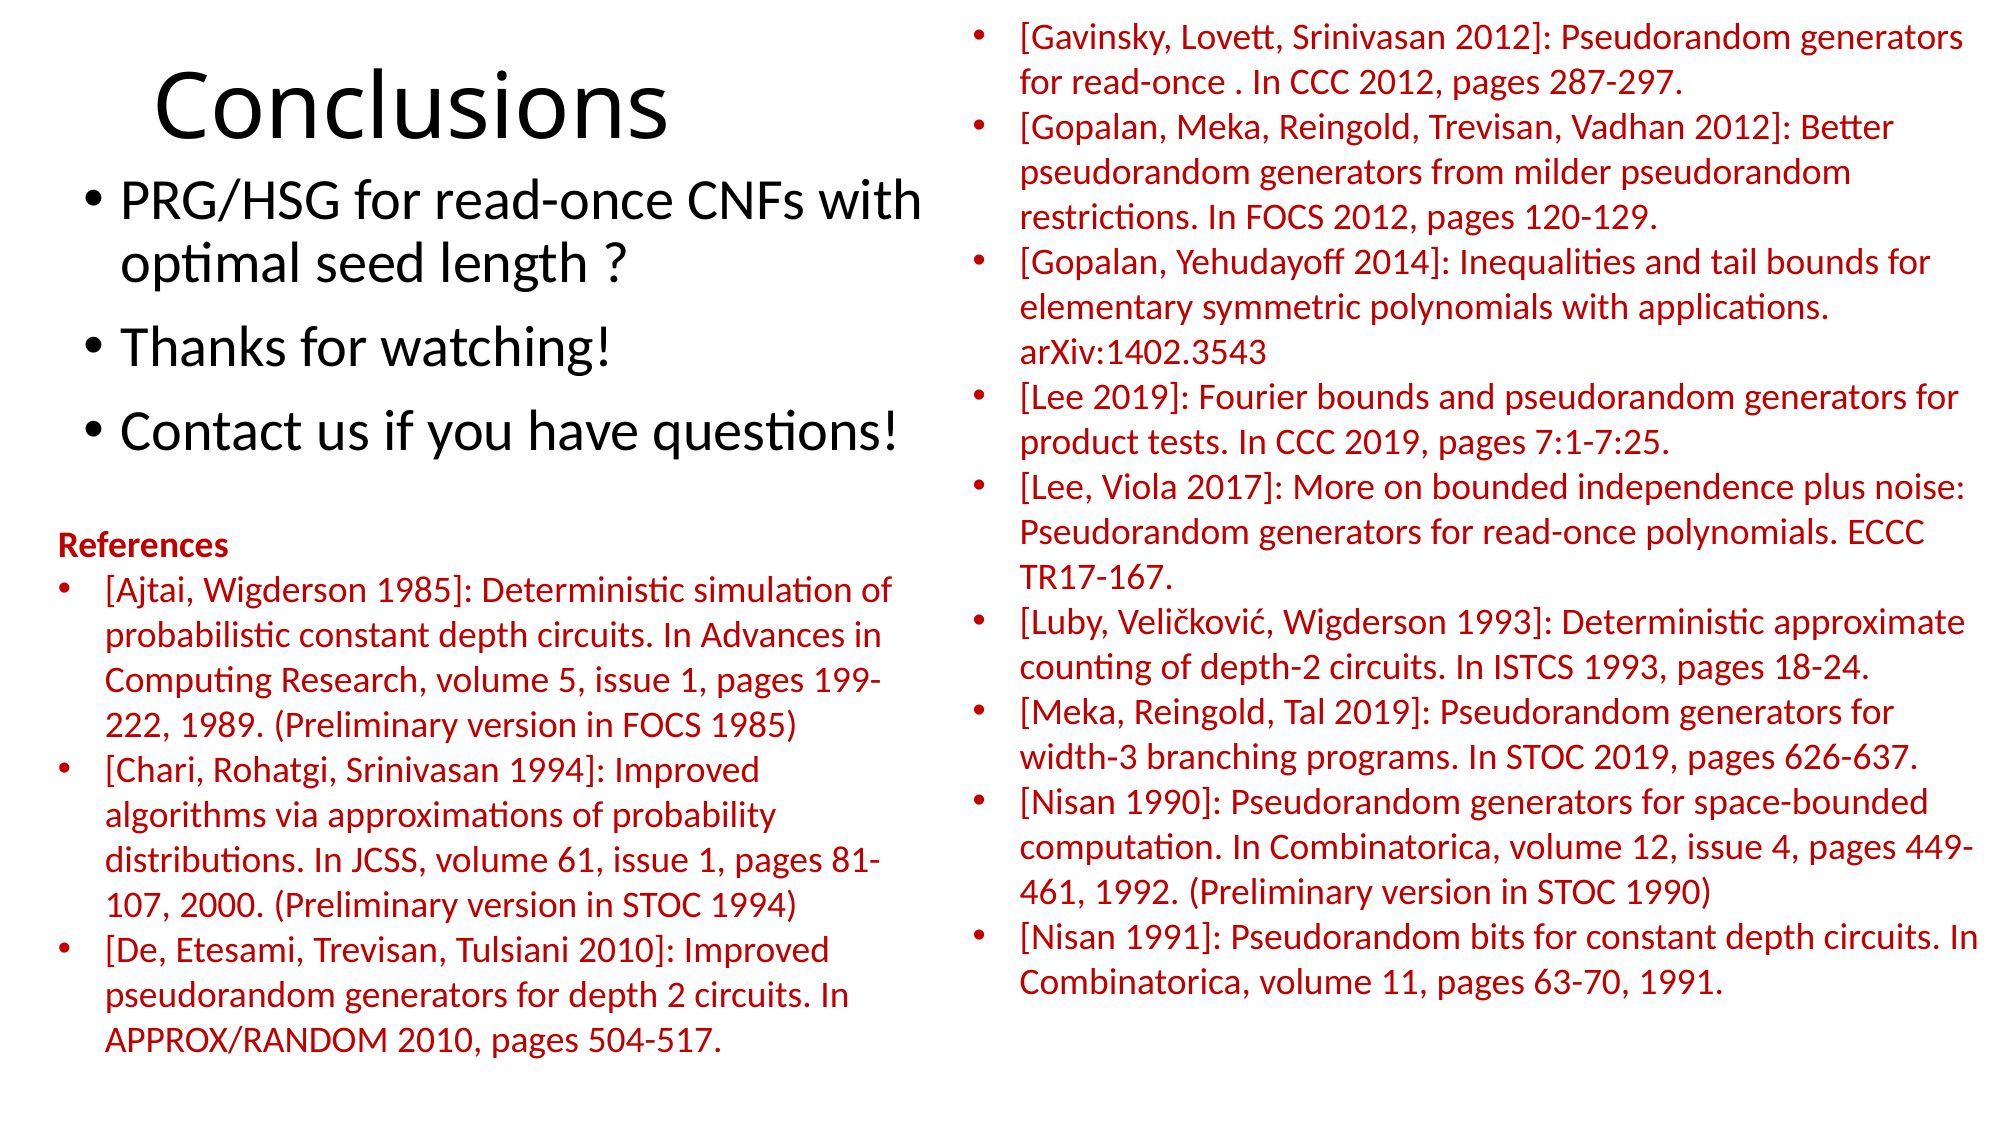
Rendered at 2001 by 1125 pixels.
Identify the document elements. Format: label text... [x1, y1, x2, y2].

text_box References [Ajtai, Wigderson 1985]: Deterministic simulation of probabilistic constant depth circuits. In Advances in Computing Research, volume 5, issue 1, pages 199-222, 1989. (Preliminary version in FOCS 1985) [Chari, Rohatgi, Srinivasan 1994]: Improved algorithms via approximations of probability distributions. In JCSS, volume 61, issue 1, pages 81-107, 2000. (Preliminary version in STOC 1994) [De, Etesami, Trevisan, Tulsiani 2010]: Improved pseudorandom generators for depth 2 circuits. In APPROX/RANDOM 2010, pages 504-517. [43, 512, 933, 1068]
title Conclusions [137, 0, 1863, 218]
